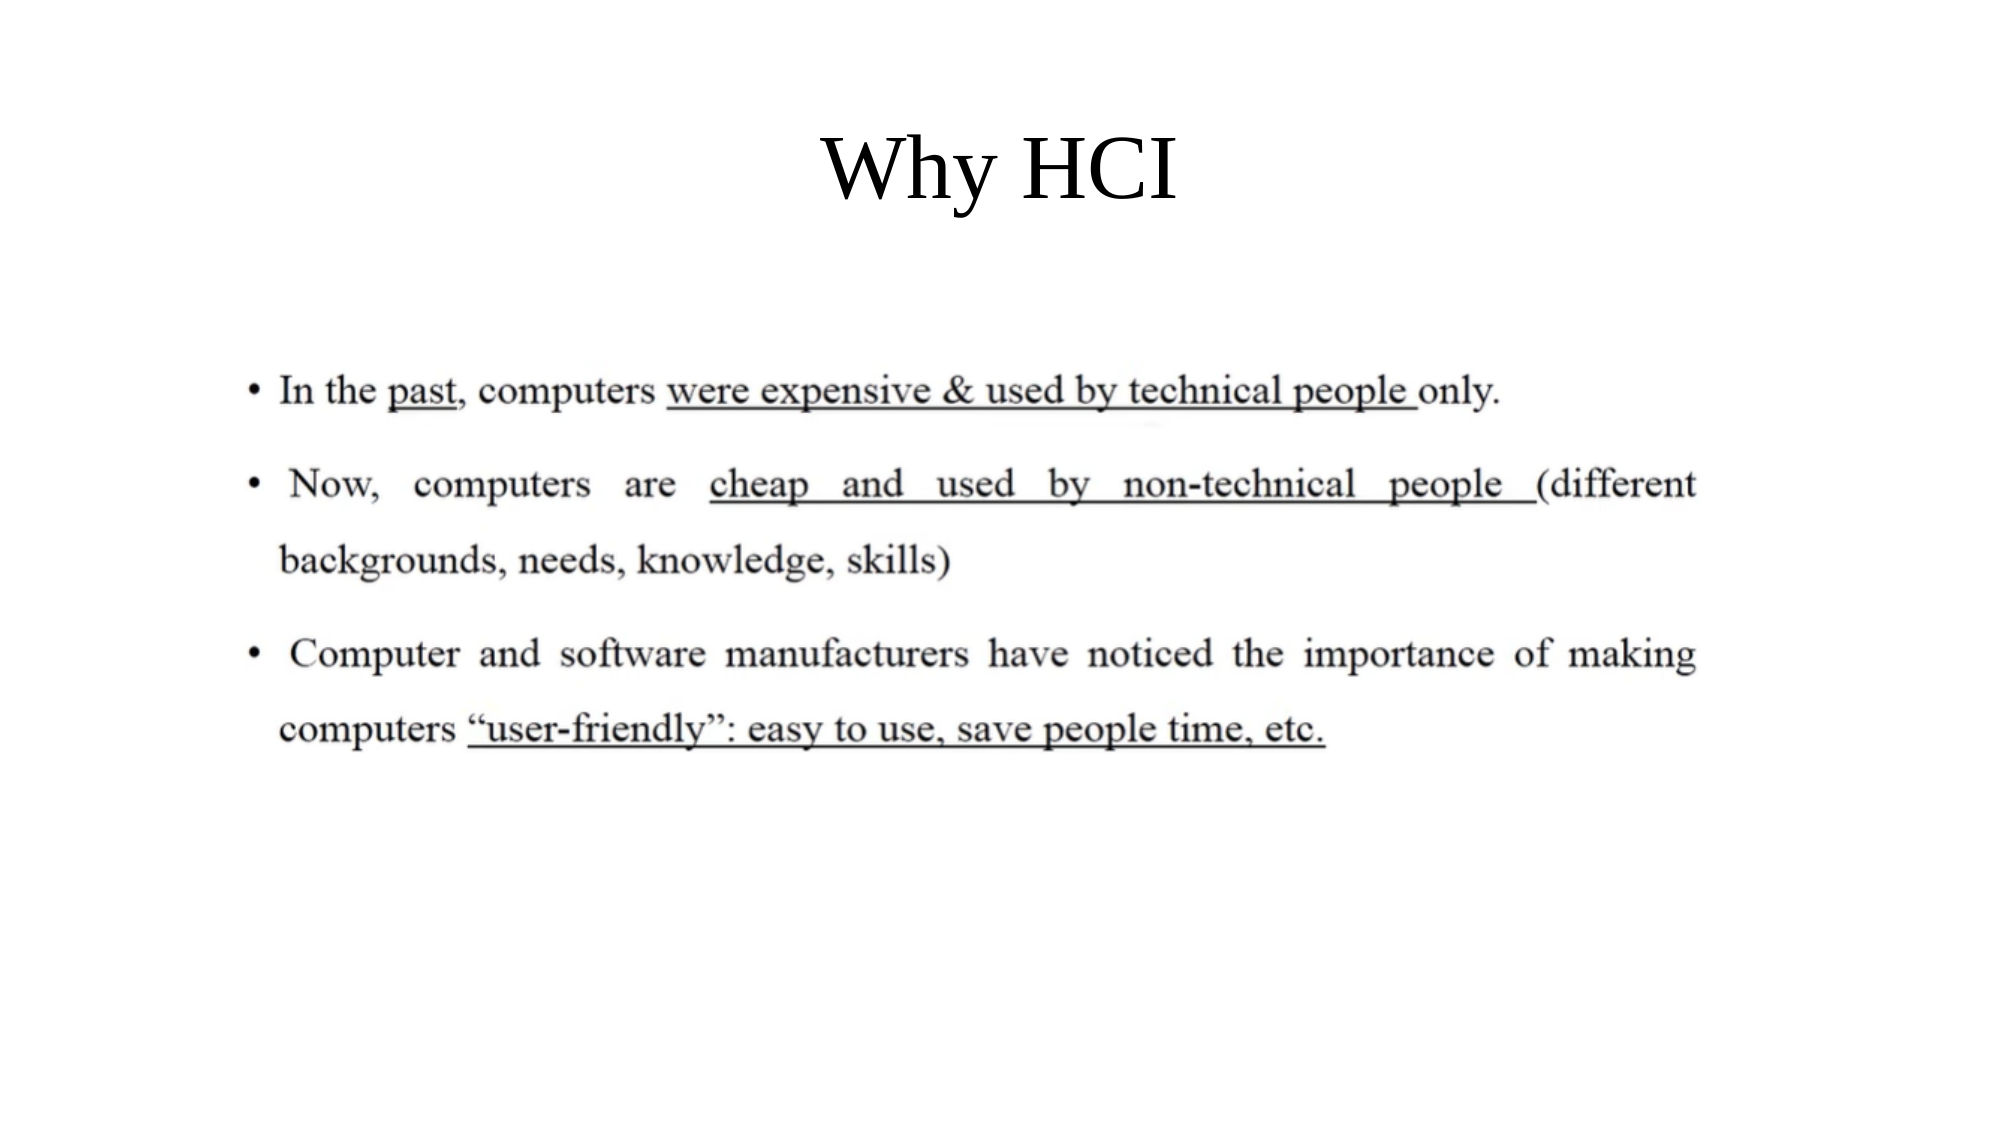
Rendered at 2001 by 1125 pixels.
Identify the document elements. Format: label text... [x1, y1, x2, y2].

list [227, 332, 1742, 755]
title Why HCI [137, 59, 1863, 278]
